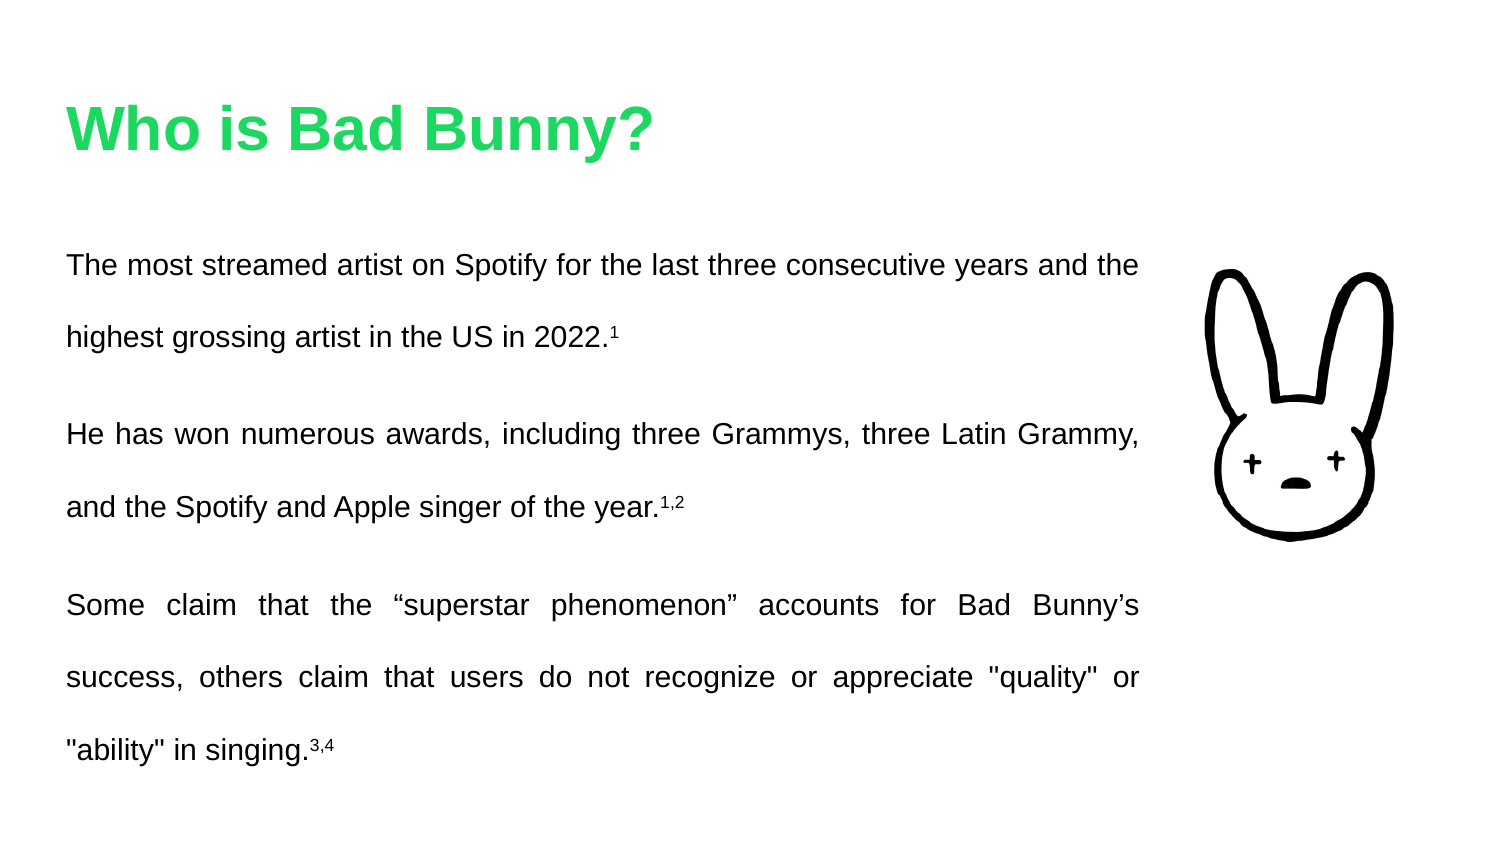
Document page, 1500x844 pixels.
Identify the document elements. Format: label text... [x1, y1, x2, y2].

list The most streamed artist on Spotify for the last three consecutive years and the highest grossing artist in the US in 2022.1 He has won numerous awards, including three Grammys, three Latin Grammy, and the Spotify and Apple singer of the year.1,2 Some claim that the “superstar phenomenon” accounts for Bad Bunny’s success, others claim that users do not recognize or appreciate "quality" or "ability" in singing.3,4 [51, 193, 1155, 791]
title Who is Bad Bunny? [51, 72, 750, 167]
picture [1064, 228, 1500, 581]
